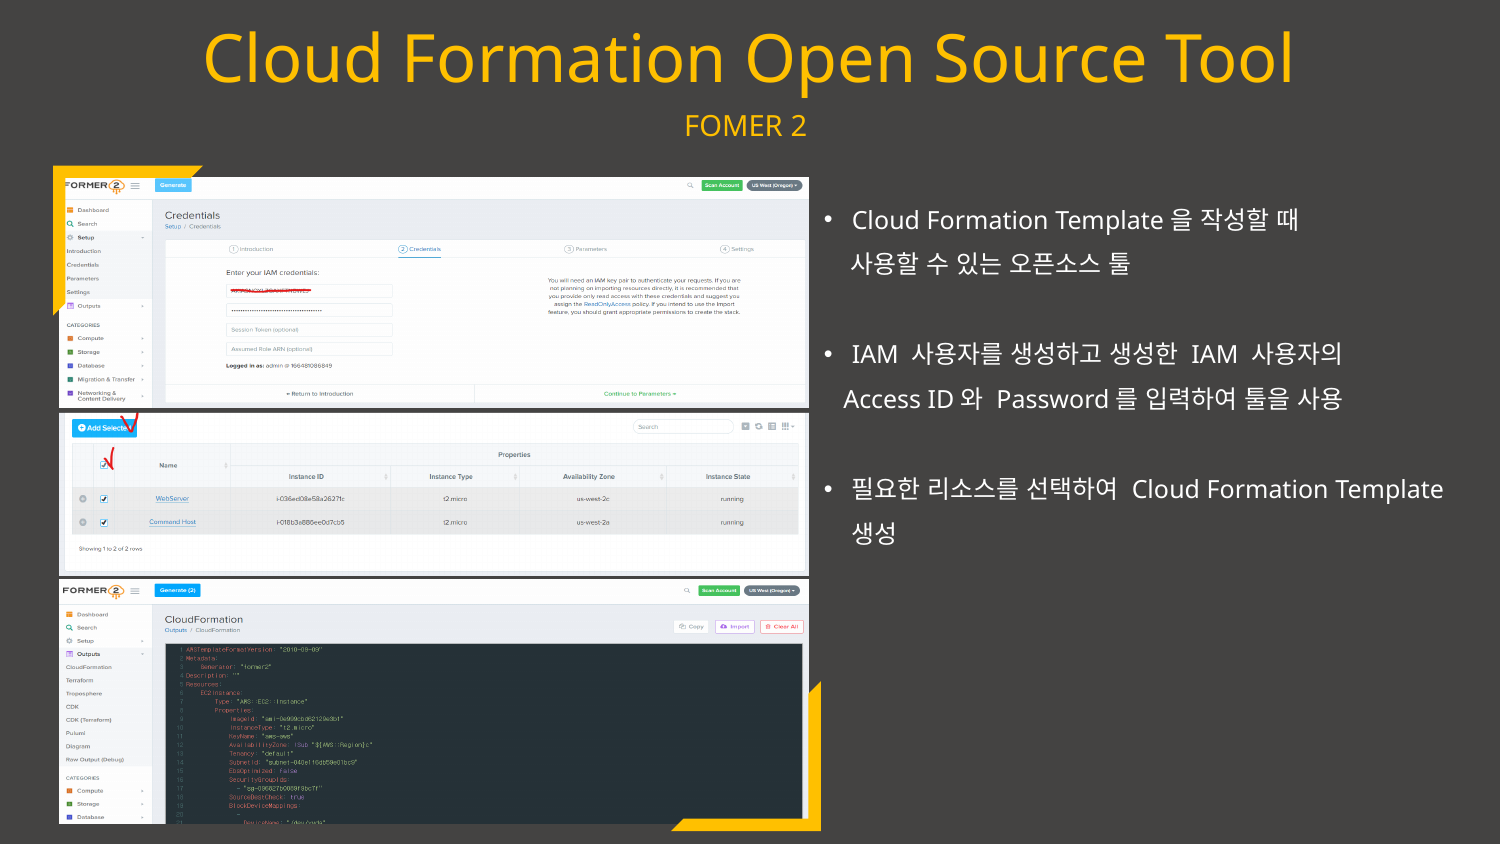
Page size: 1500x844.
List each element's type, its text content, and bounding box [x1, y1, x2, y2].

list FOMER 2 [615, 101, 877, 149]
picture [58, 177, 810, 409]
text_box [50, 163, 205, 318]
picture [58, 579, 810, 824]
text_box [668, 679, 823, 834]
picture [58, 411, 810, 576]
list Cloud Formation Open Source Tool [0, 8, 1500, 103]
text_box Cloud Formation Template을 작성할 때 사용할 수 있는 오픈소스 툴 IAM 사용자를 생성하고 생성한 IAM 사용자의 Access ID와 Password를 입력하여 툴을 사용 필요한 리소스를 선택하여 Cloud Formation Template생성 [814, 181, 1472, 601]
